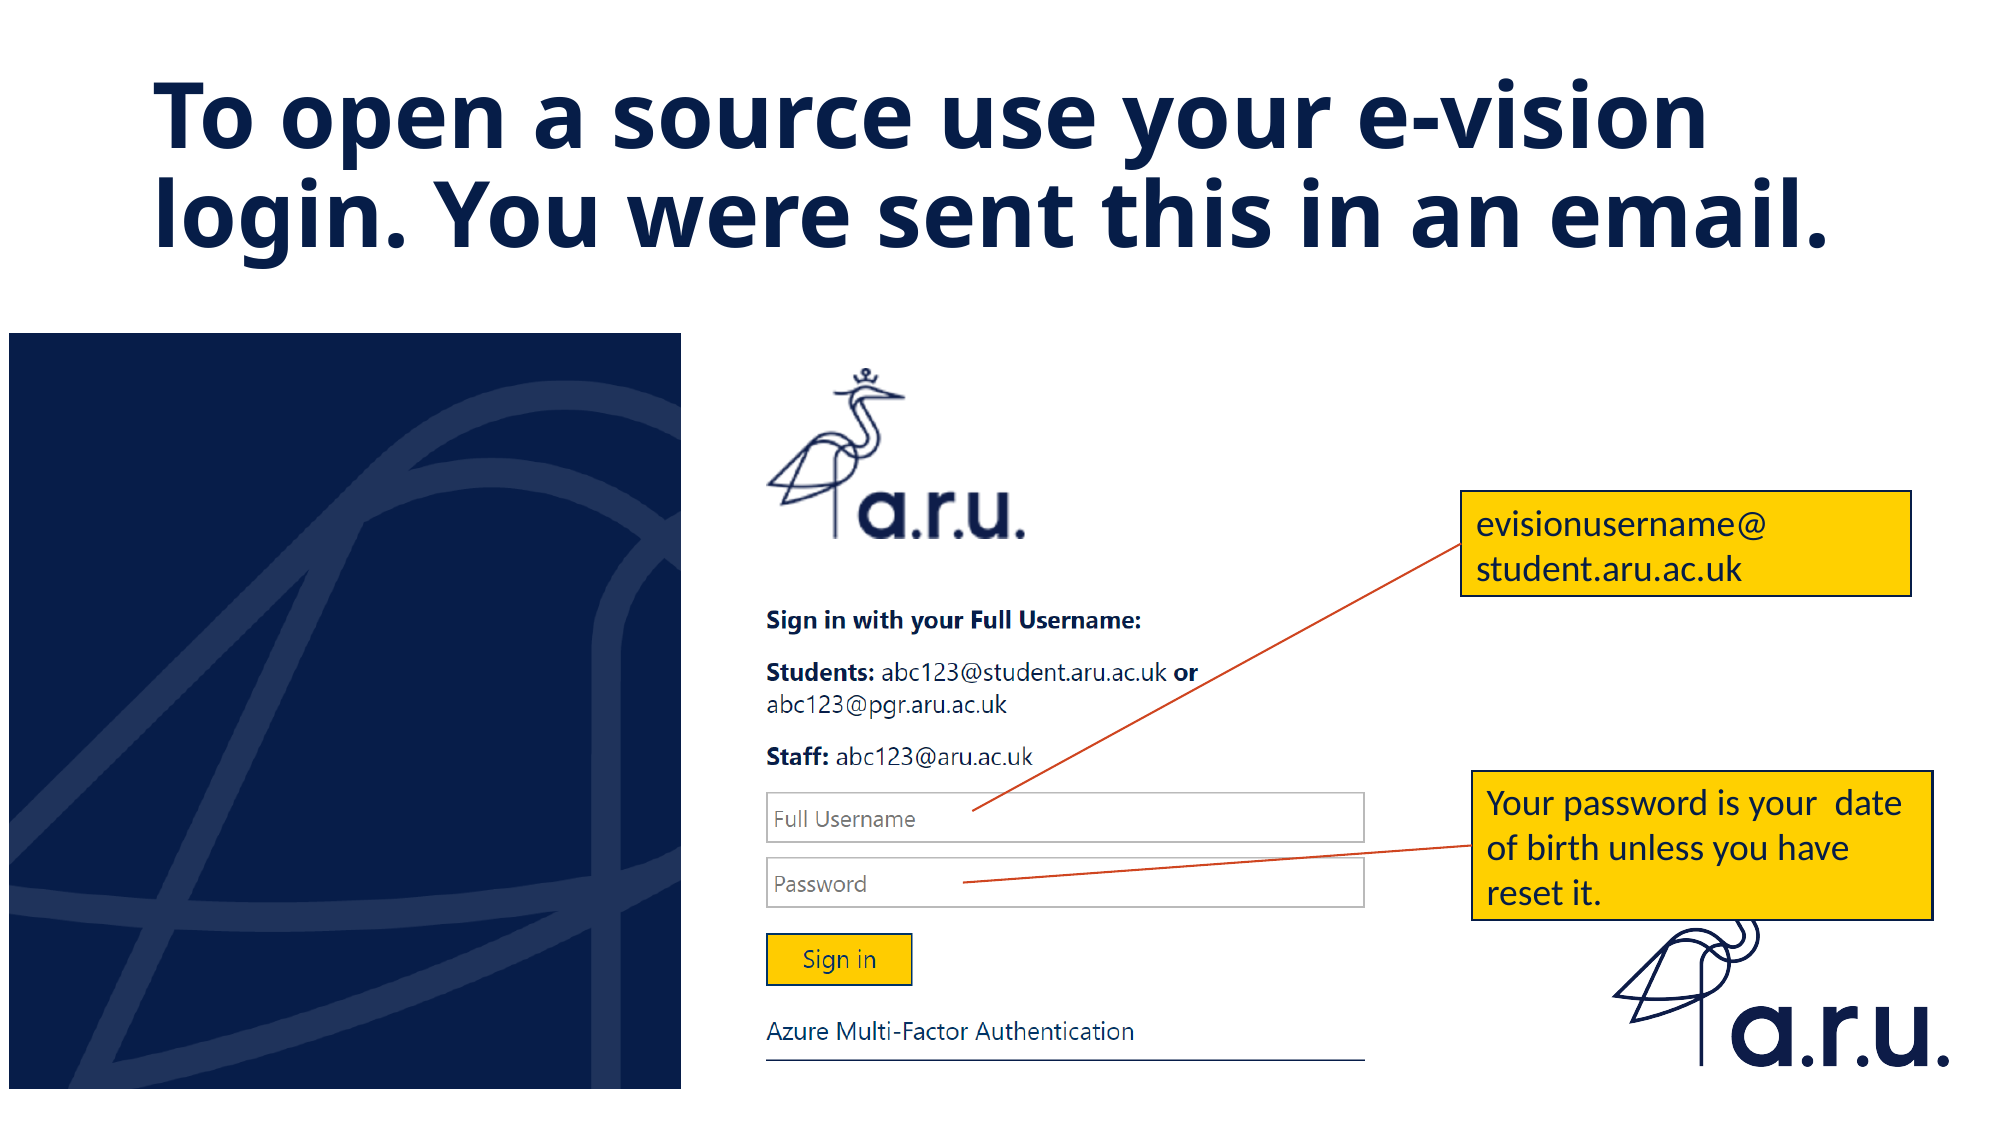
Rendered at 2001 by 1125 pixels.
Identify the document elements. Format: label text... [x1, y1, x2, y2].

picture [9, 333, 1473, 1089]
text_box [972, 544, 1462, 812]
picture [1611, 844, 1949, 1067]
text_box Your password is your date of birth unless you have reset it. [1472, 770, 1934, 921]
title To open a source use your e-vision login. You were sent this in an email. [137, 59, 1863, 278]
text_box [962, 846, 1472, 883]
text_box evisionusername@ student.aru.ac.uk [1472, 490, 1912, 597]
